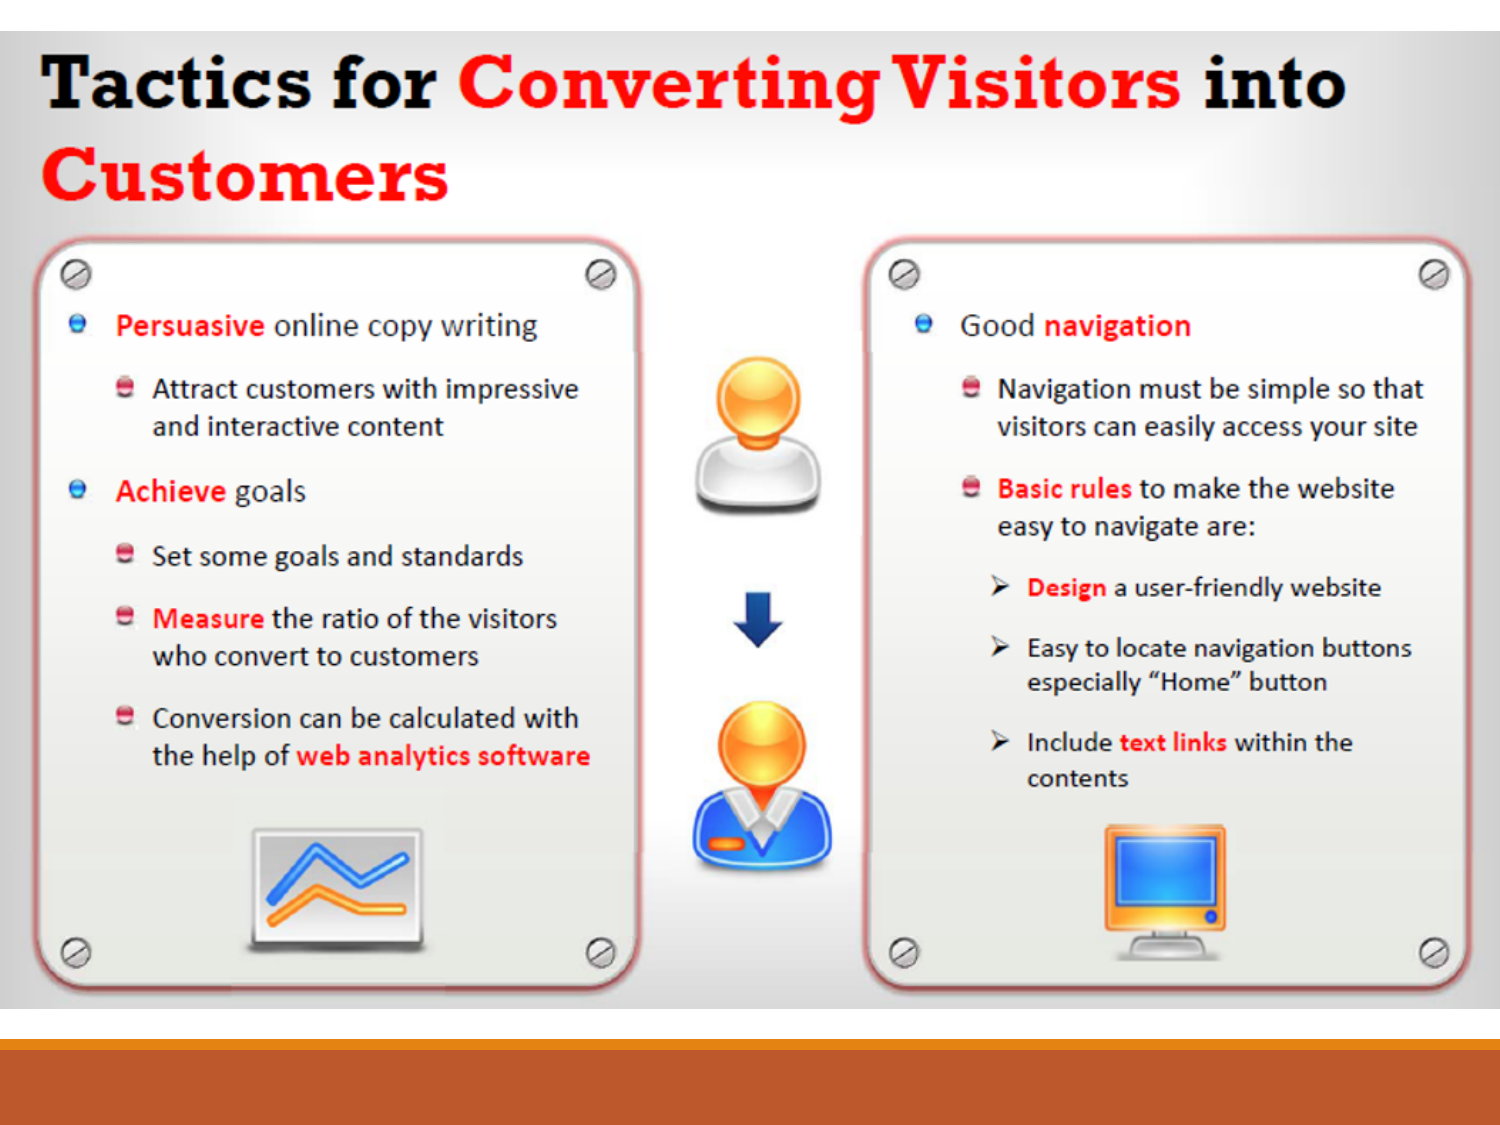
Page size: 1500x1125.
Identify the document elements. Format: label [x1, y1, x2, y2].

picture [0, 31, 1500, 1010]
